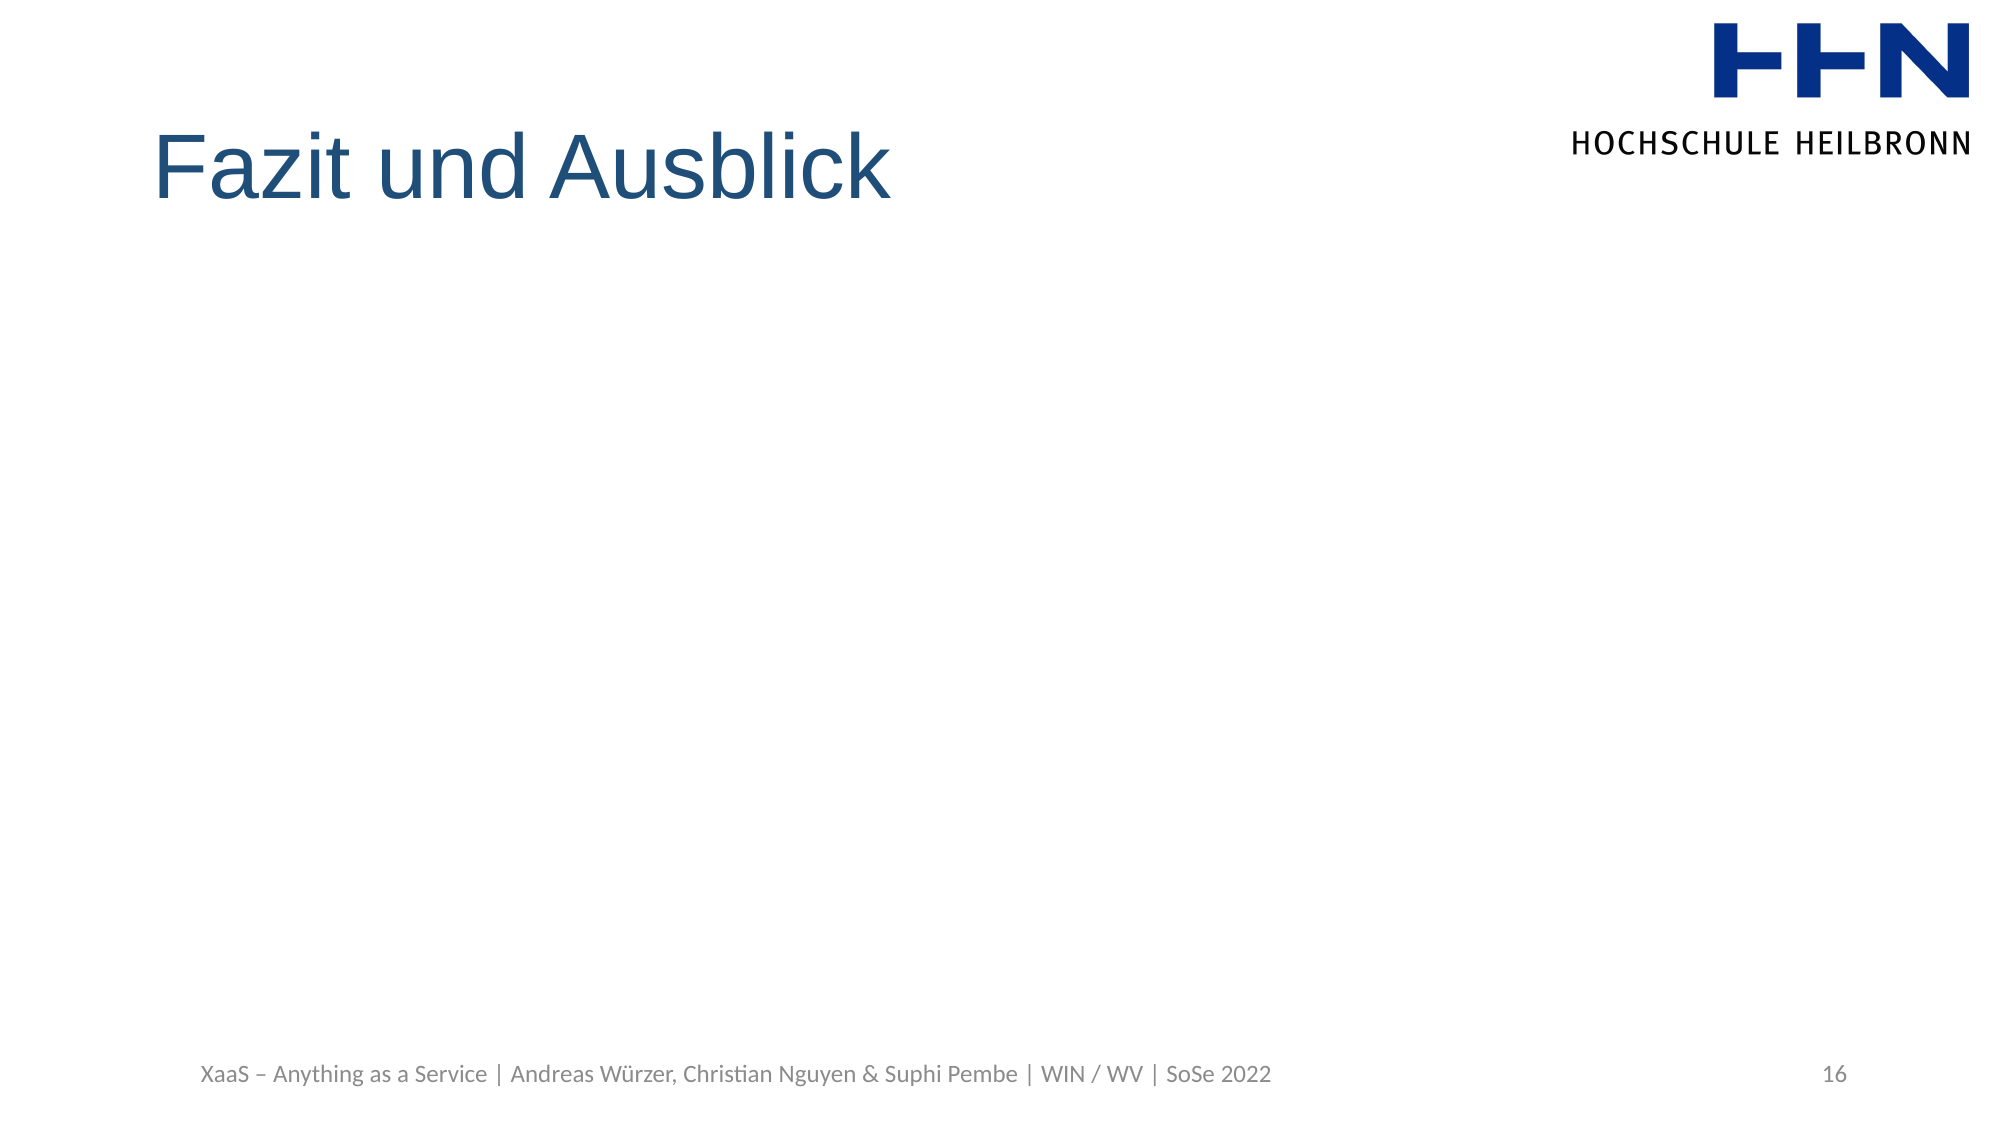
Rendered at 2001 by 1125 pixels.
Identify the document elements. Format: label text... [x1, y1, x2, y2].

slide_number 16 [1412, 1042, 1863, 1103]
title Fazit und Ausblick [137, 59, 1863, 278]
picture [1572, 22, 1970, 156]
footer XaaS – Anything as a Service | Andreas Würzer, Christian Nguyen & Suphi Pembe | WIN / WV | SoSe 2022 [137, 1042, 1338, 1103]
